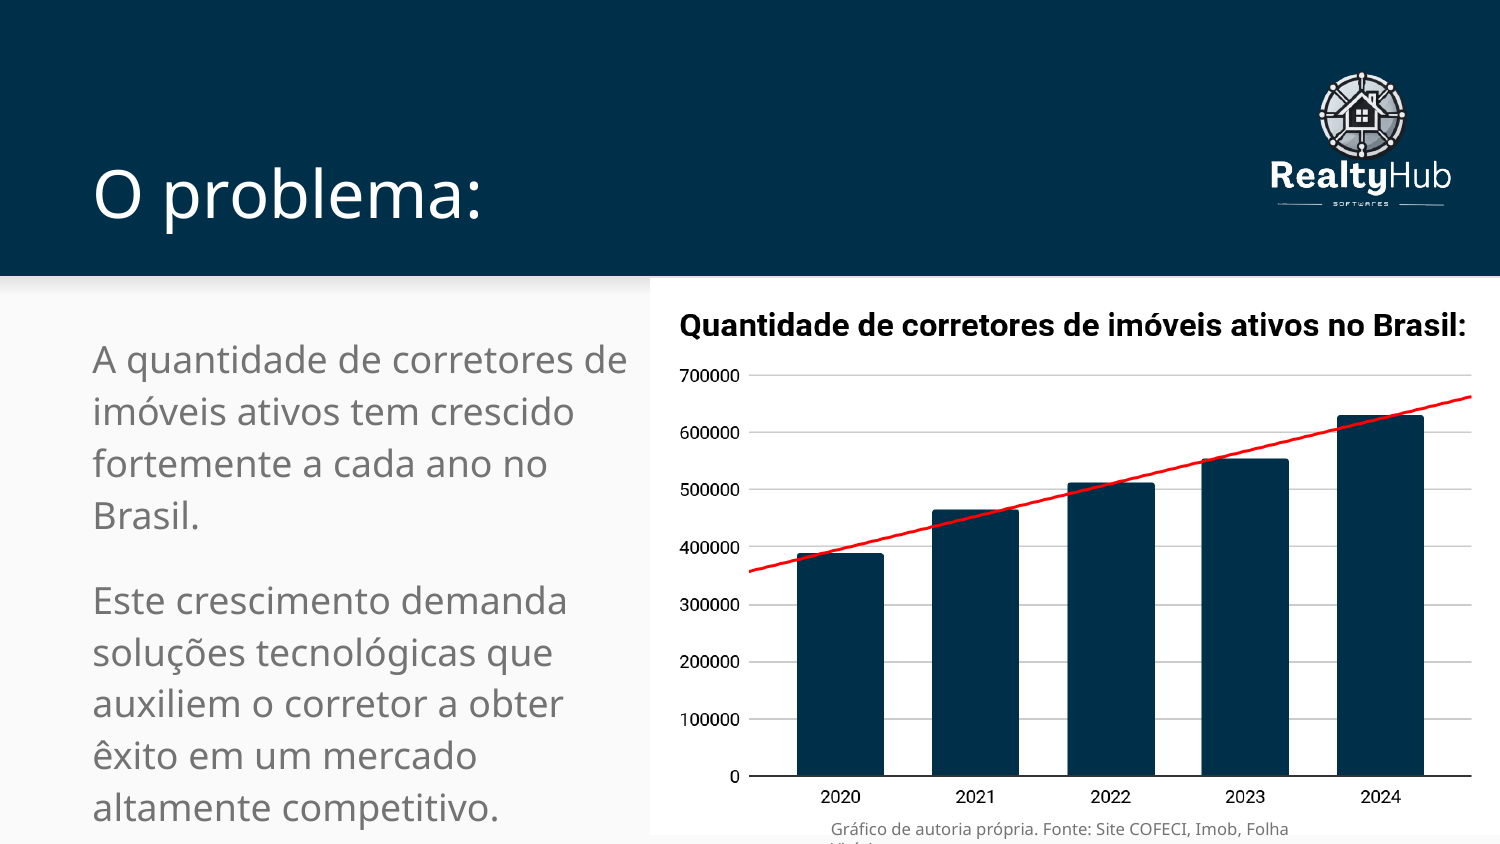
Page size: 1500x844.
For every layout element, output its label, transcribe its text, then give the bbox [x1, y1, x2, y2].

picture [649, 0, 1500, 835]
list A quantidade de corretores de imóveis ativos tem crescido fortemente a cada ano no Brasil. Este crescimento demanda soluções tecnológicas que auxiliem o corretor a obter êxito em um mercado altamente competitivo. [77, 314, 644, 835]
title O problema: [77, 121, 1216, 248]
